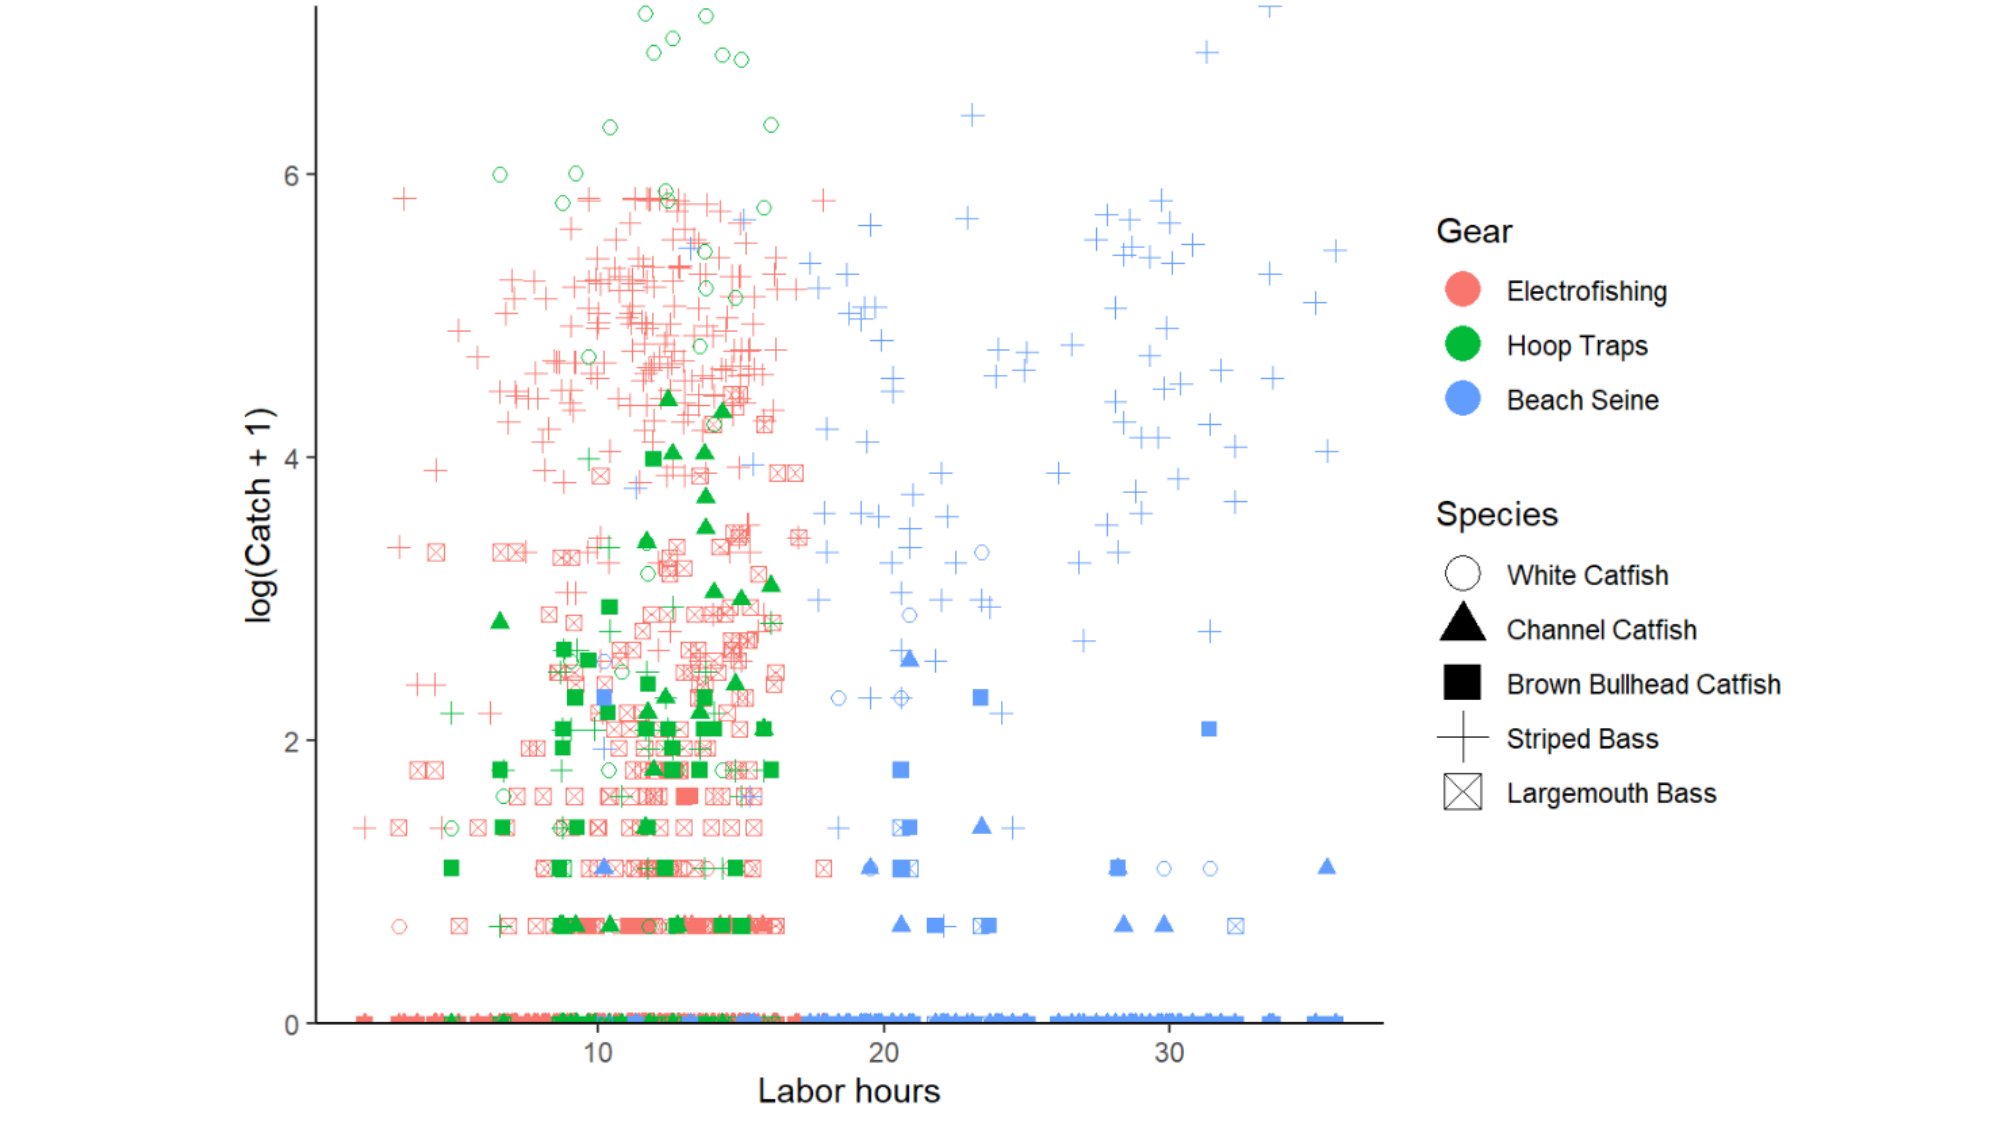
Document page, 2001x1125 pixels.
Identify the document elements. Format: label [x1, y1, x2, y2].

picture [213, 0, 1787, 1125]
